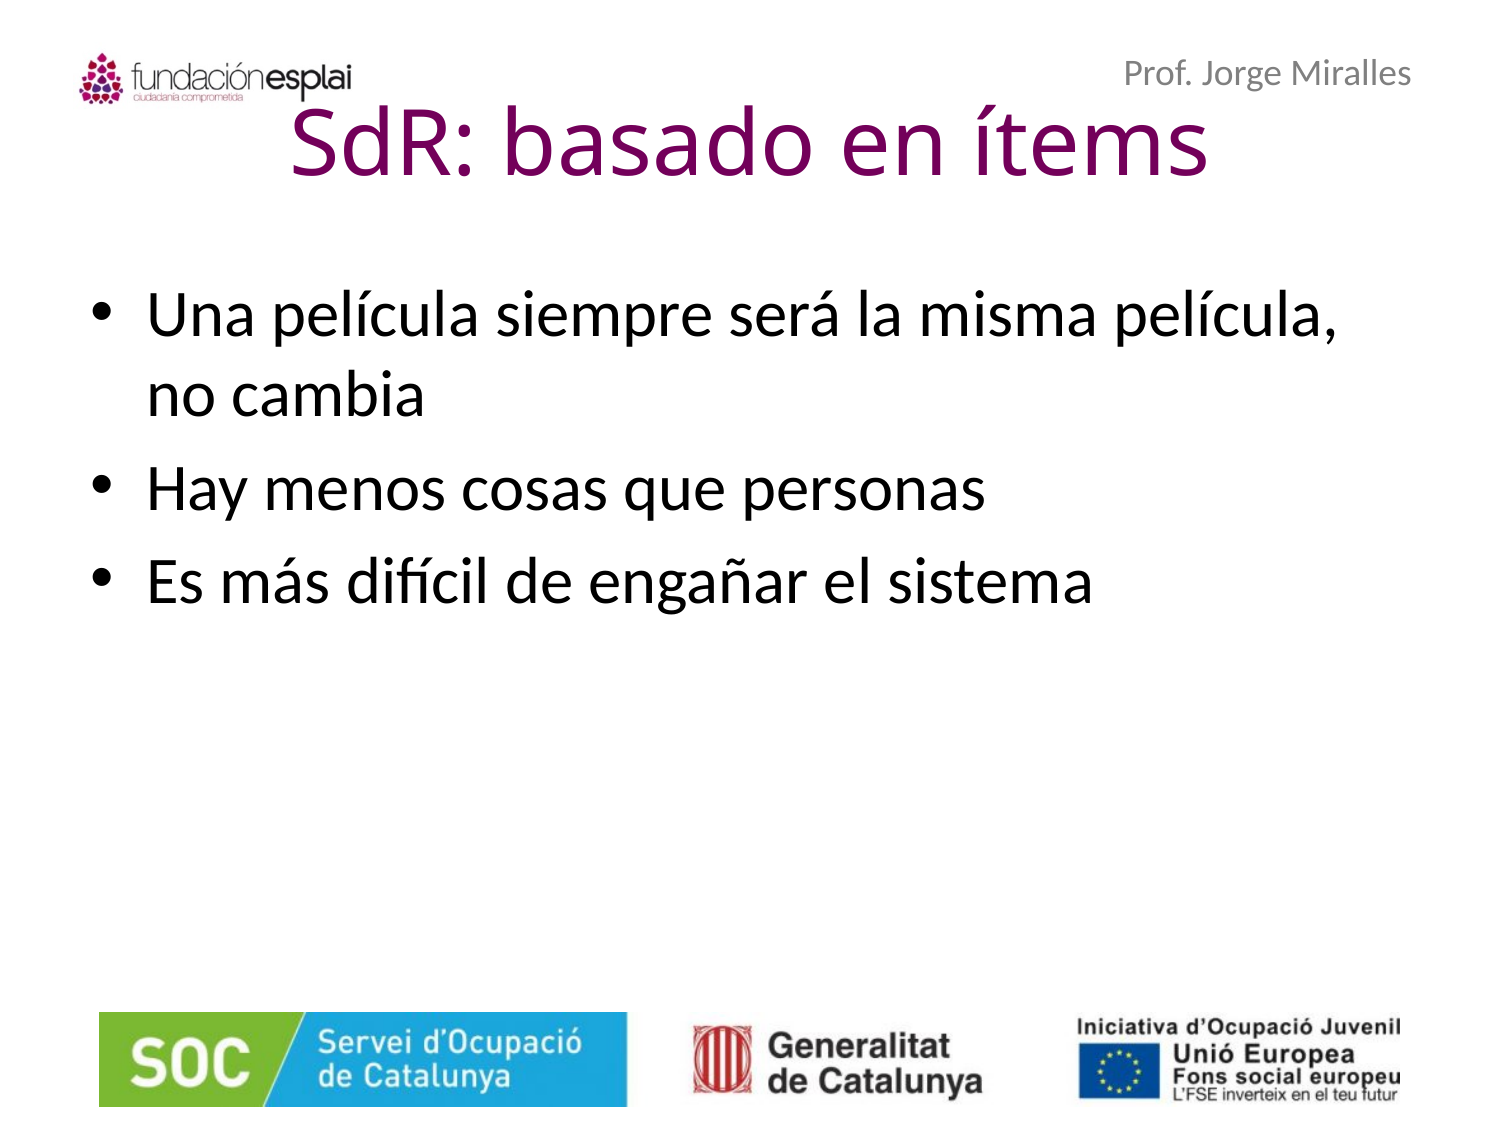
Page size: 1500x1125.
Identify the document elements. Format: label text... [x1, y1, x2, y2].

picture [73, 42, 357, 114]
title SdR: basado en ítems [75, 45, 1425, 233]
picture [99, 1012, 1400, 1107]
list Una película siempre será la misma película, no cambia Hay menos cosas que personas Es más difícil de engañar el sistema [75, 262, 1425, 1005]
